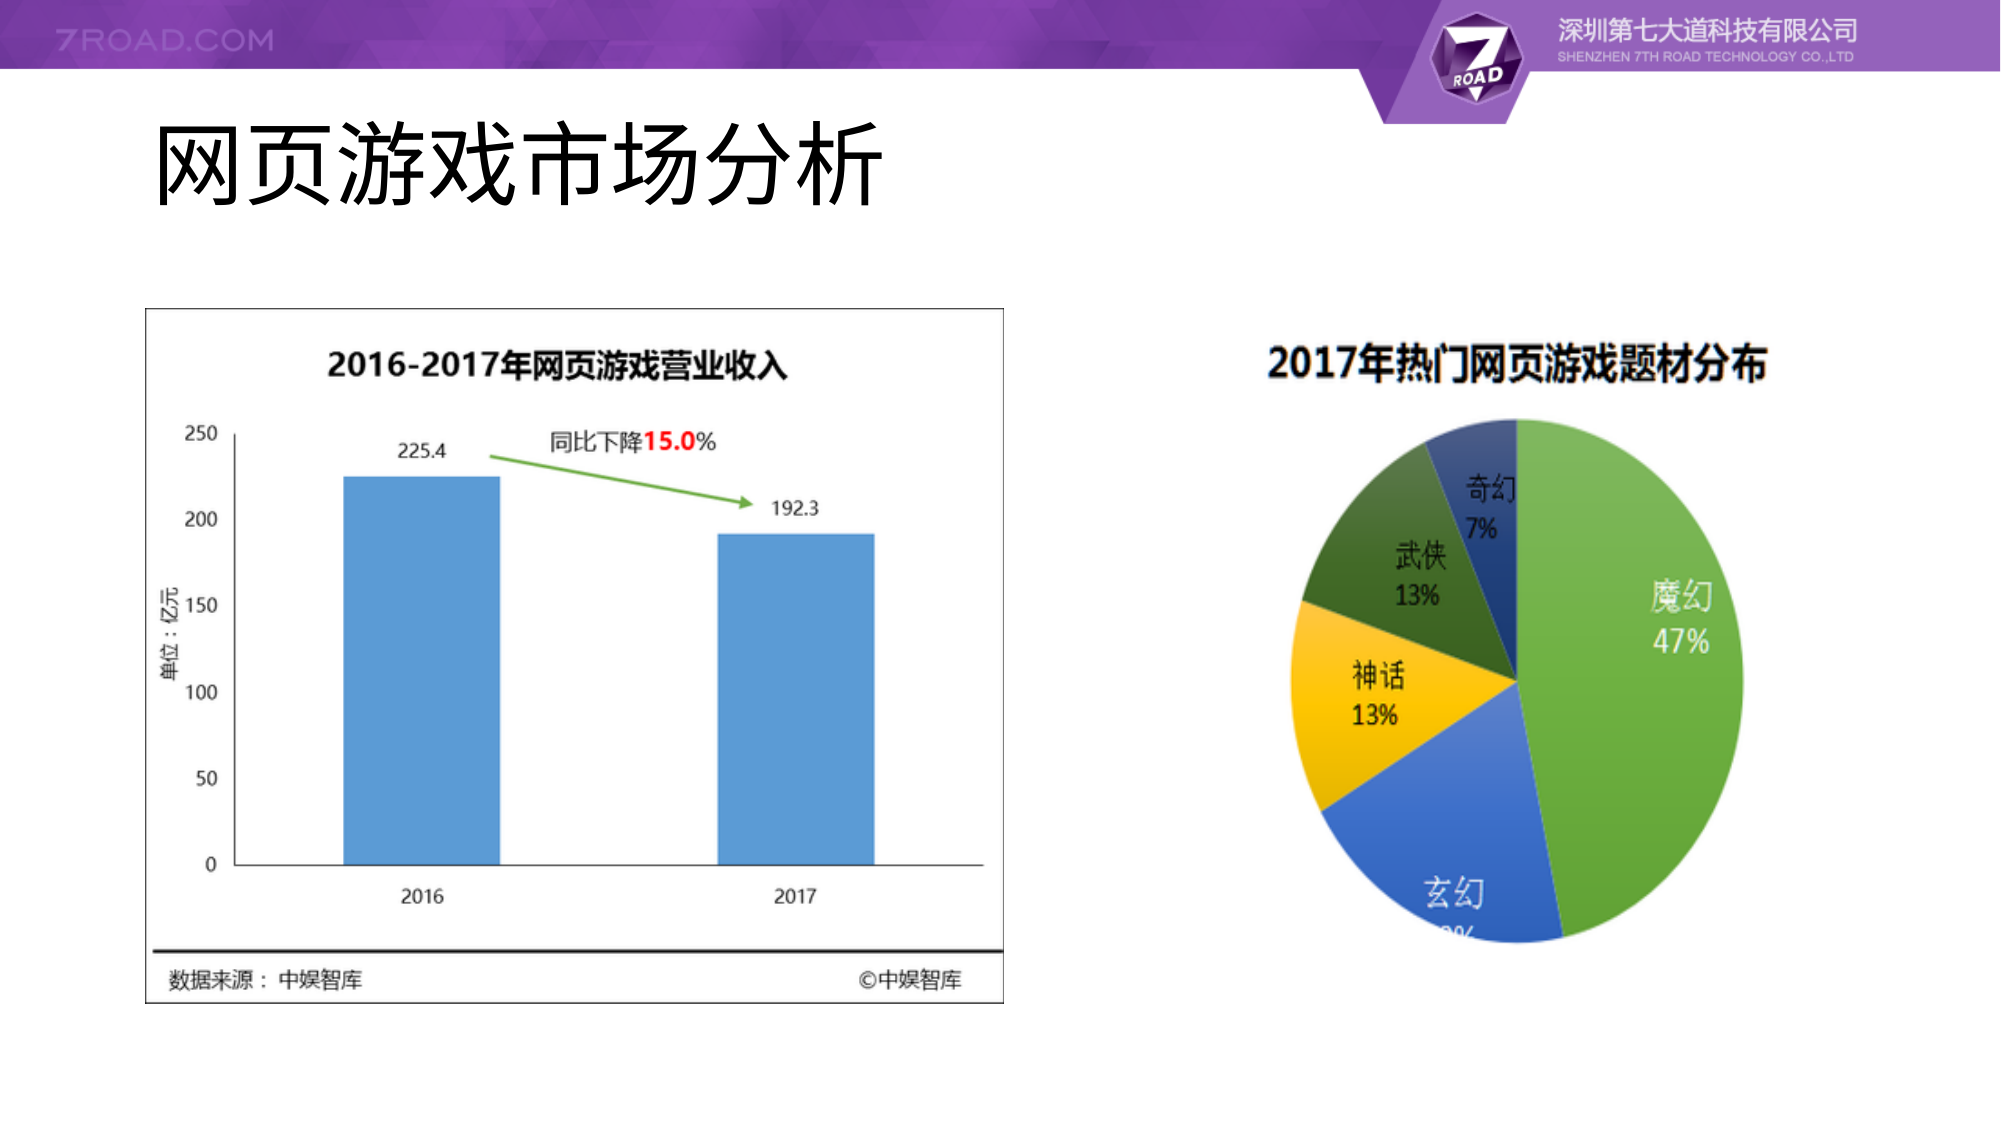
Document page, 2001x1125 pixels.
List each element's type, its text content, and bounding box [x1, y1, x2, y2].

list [145, 308, 1004, 1004]
picture [0, 0, 2001, 1125]
title 网页游戏市场分析 [137, 59, 1863, 278]
